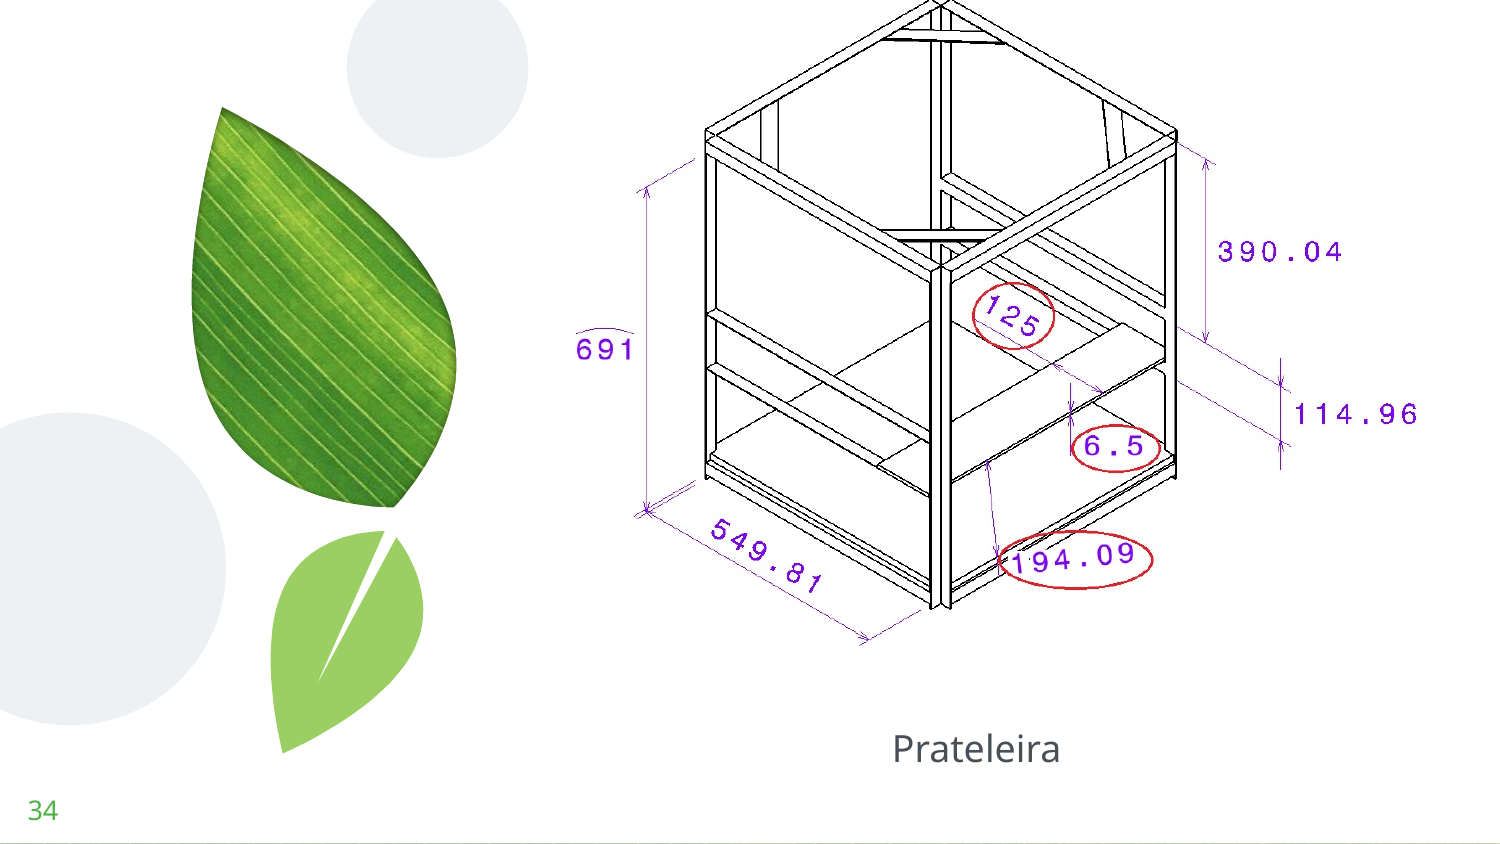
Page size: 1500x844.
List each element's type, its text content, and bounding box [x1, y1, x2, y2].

slide_number ‹#› [12, 779, 103, 844]
list Prateleira [528, 710, 1425, 796]
picture [192, 108, 456, 507]
picture [557, 0, 1426, 661]
